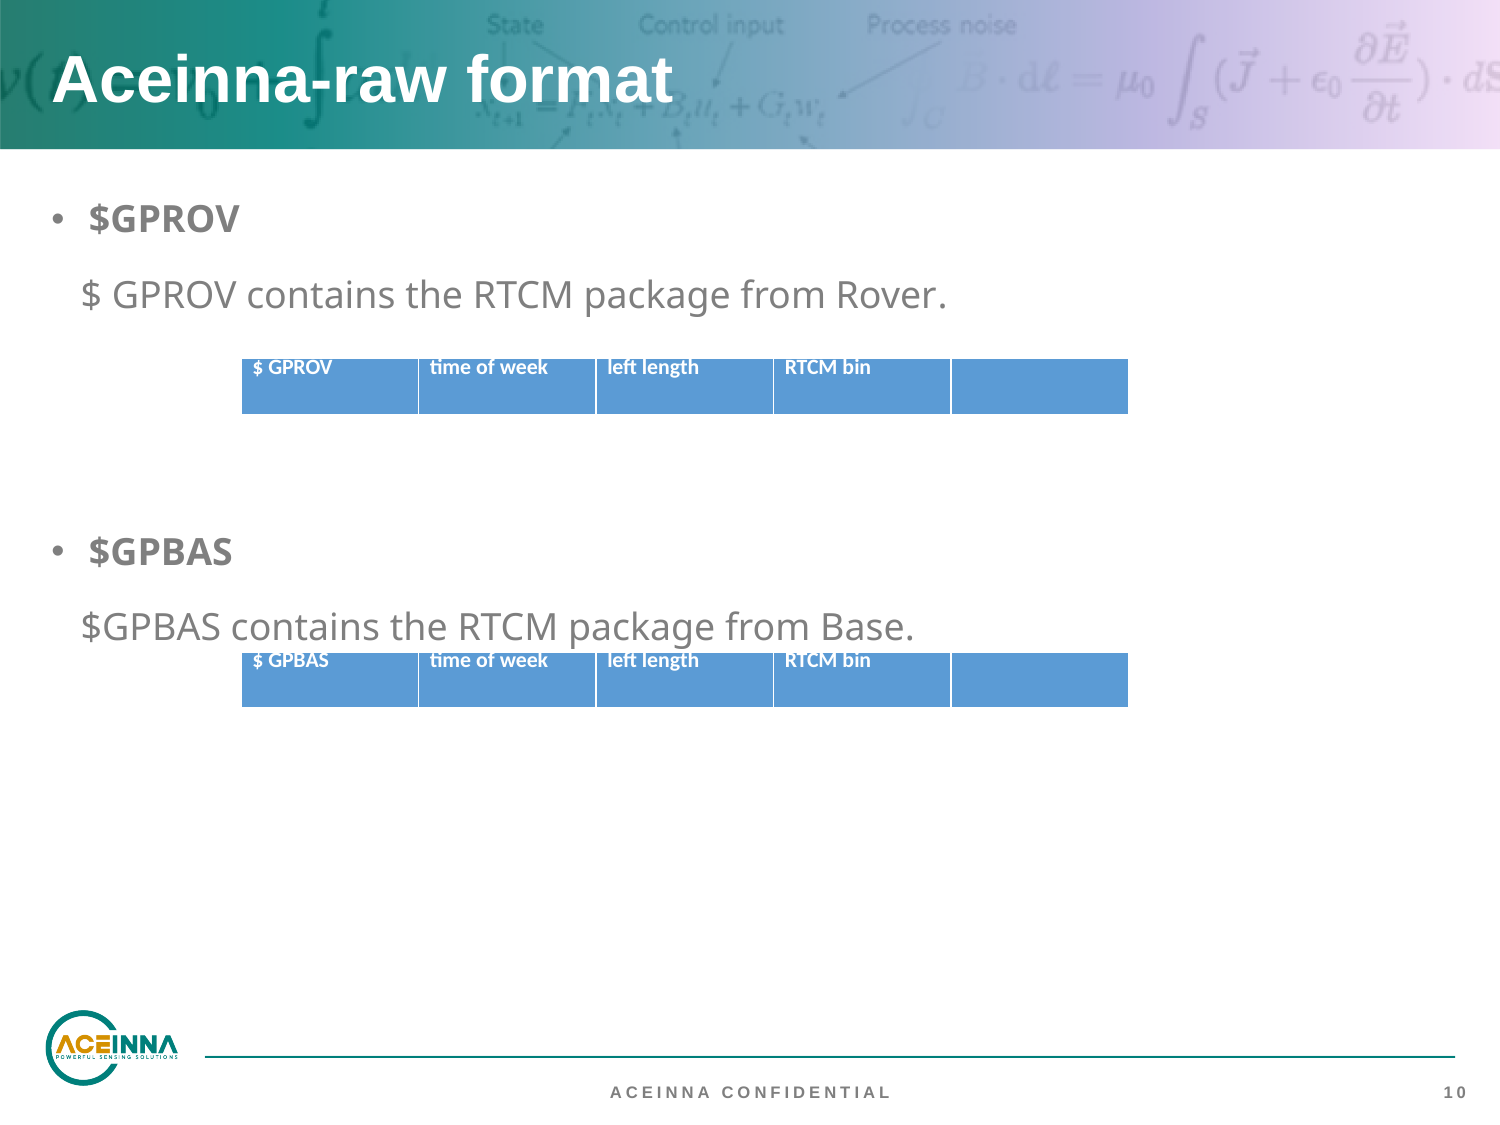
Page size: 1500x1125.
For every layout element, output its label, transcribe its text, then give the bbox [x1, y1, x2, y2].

table_header [952, 359, 1128, 414]
table_header $ GPBAS [242, 653, 418, 707]
title Aceinna-raw format [36, 15, 1450, 150]
table_header RTCM bin [774, 653, 950, 707]
picture [0, 0, 1500, 1125]
table_header left length [597, 359, 773, 414]
table_header left length [597, 653, 773, 707]
table_header [952, 653, 1128, 707]
table_header RTCM bin [774, 359, 950, 414]
table_header $ GPROV [242, 359, 418, 414]
table_header time of week [419, 359, 595, 414]
list $GPROV $ GPROV contains the RTCM package from Rover. $GPBAS $GPBAS contains the RTCM package from Base. [36, 168, 1427, 1040]
table_header time of week [419, 653, 595, 707]
